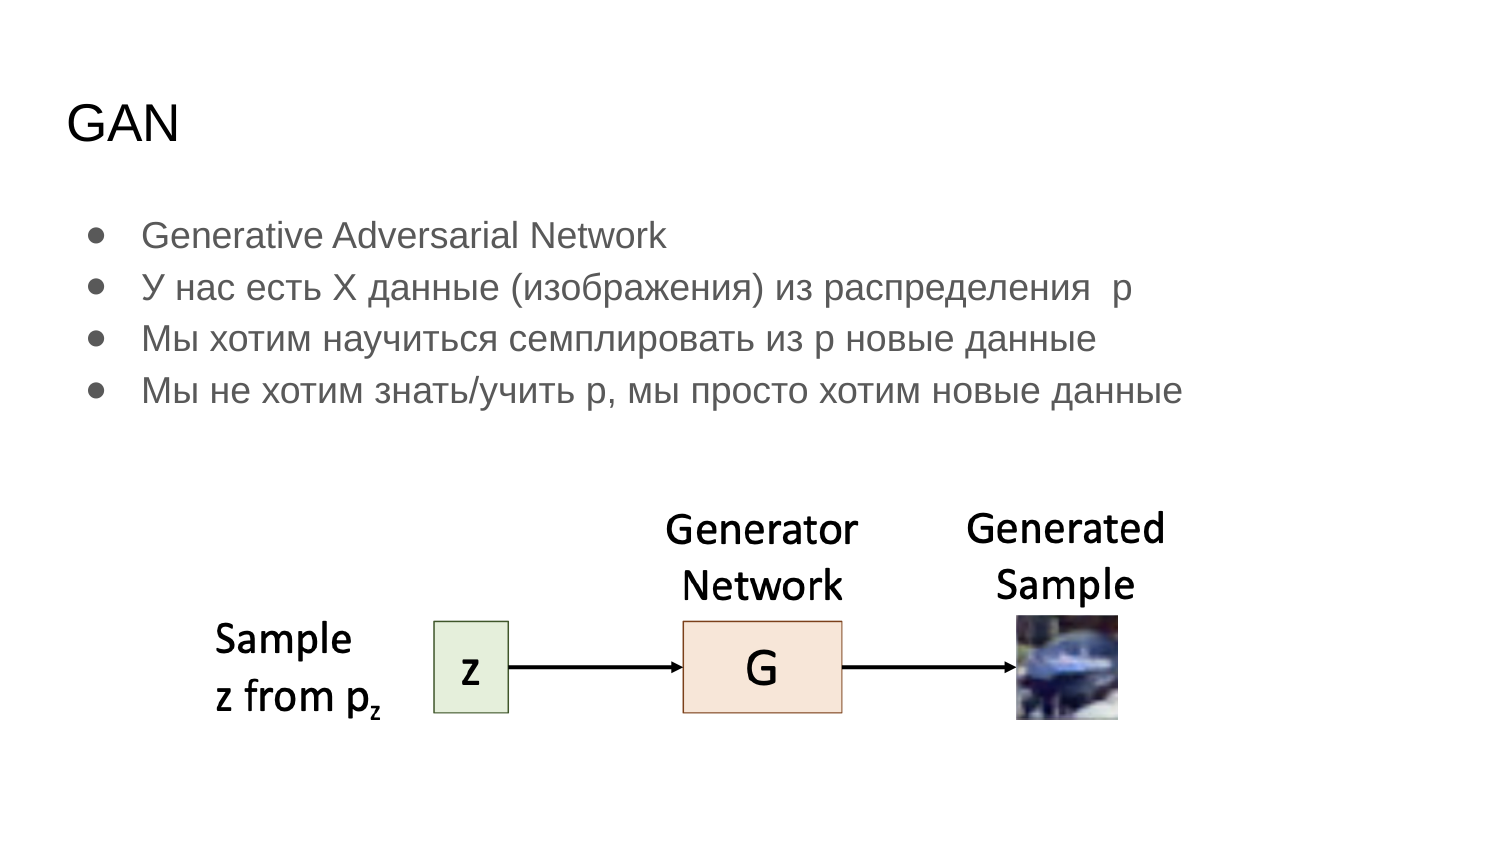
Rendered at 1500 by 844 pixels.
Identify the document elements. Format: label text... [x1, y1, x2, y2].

title GAN [51, 72, 1449, 167]
picture [125, 452, 1309, 746]
list Generative Adversarial Network У нас есть X данные (изображения) из распределения p Мы хотим научиться семплировать из p новые данные Мы не хотим знать/учить p, мы просто хотим новые данные [51, 189, 1449, 708]
